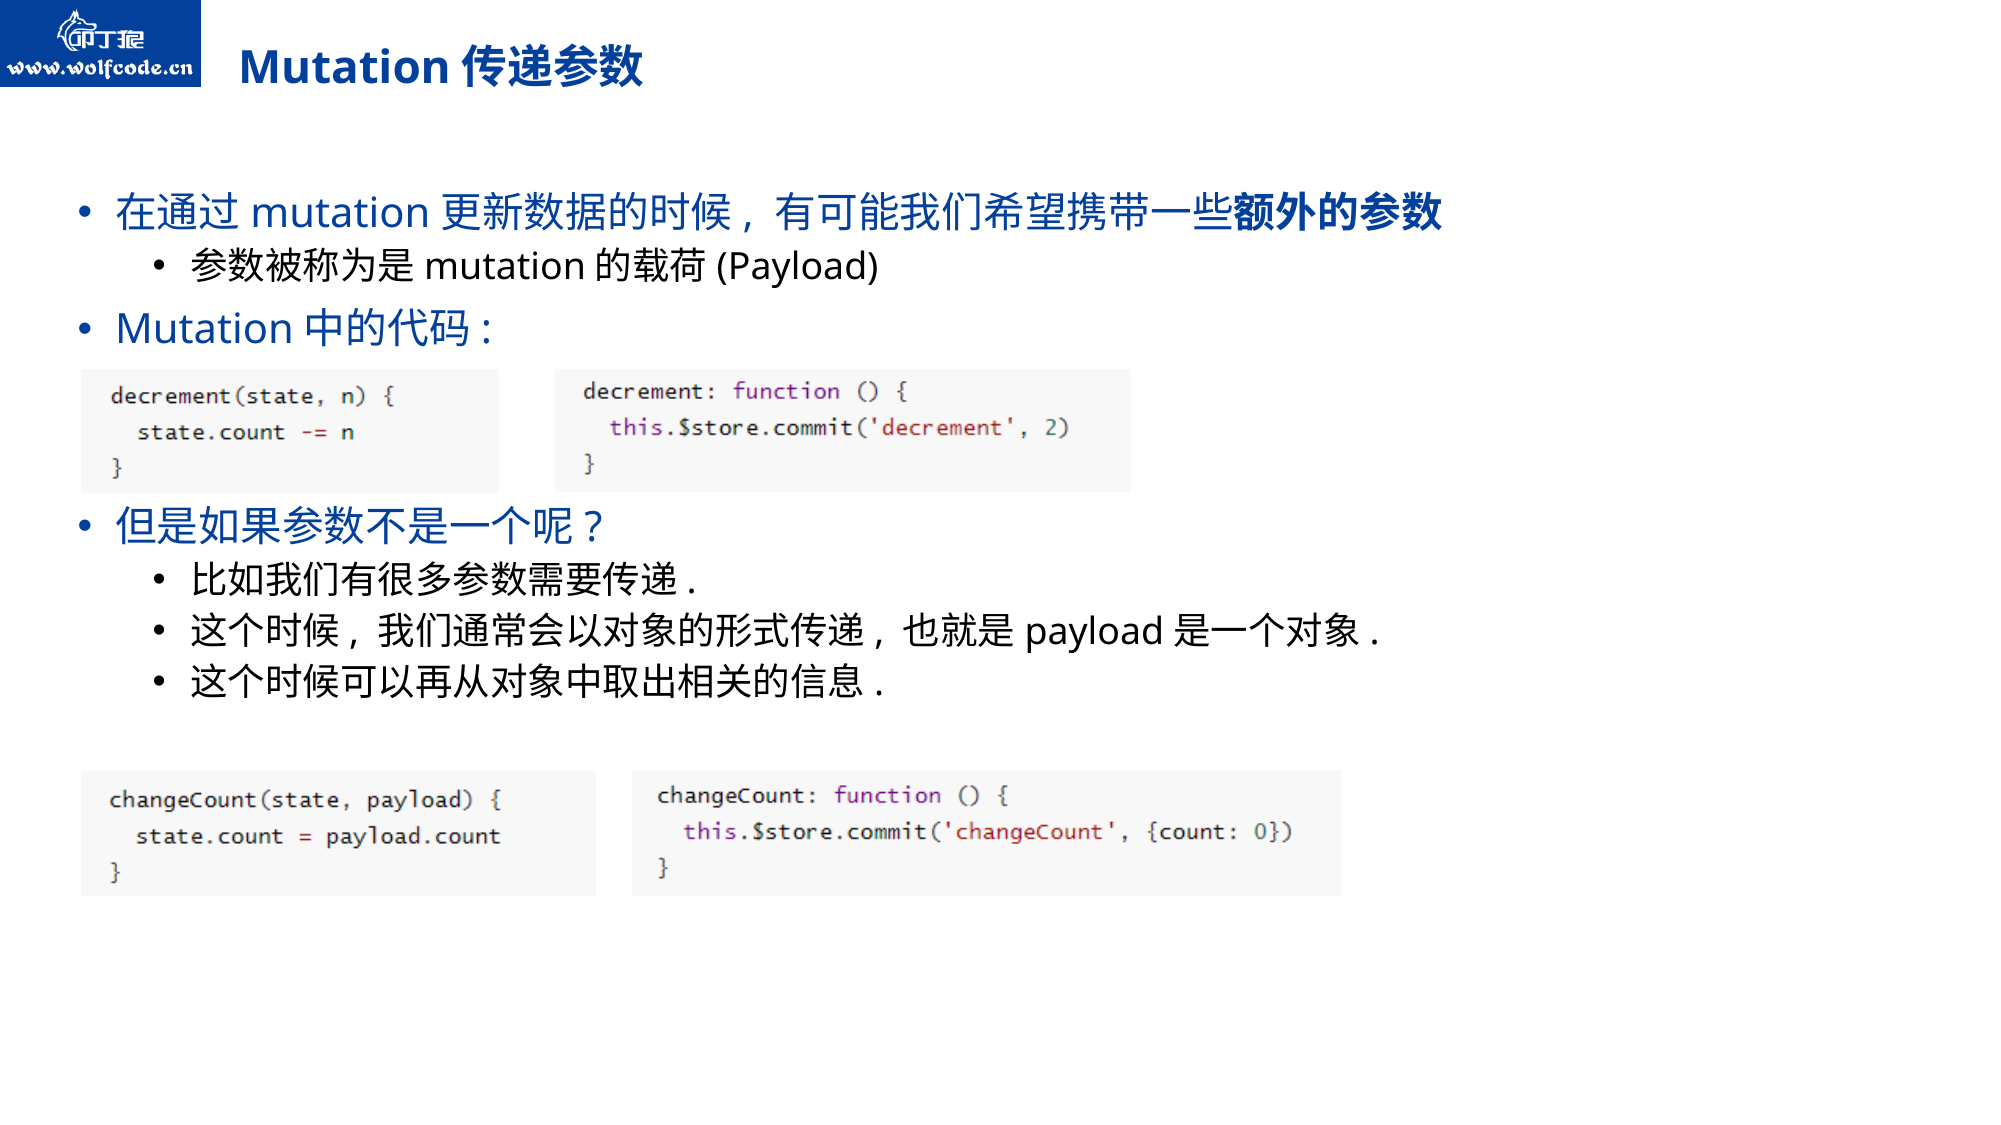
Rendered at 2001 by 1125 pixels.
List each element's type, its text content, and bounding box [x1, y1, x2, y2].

picture [632, 770, 1341, 896]
picture [0, 0, 201, 87]
picture [555, 369, 1131, 492]
picture [81, 771, 596, 896]
title Mutation传递参数 [223, 36, 2000, 113]
list 在通过mutation更新数据的时候, 有可能我们希望携带一些额外的参数 参数被称为是mutation的载荷(Payload) Mutation中的代码: 但是如果参数不是一个呢? 比如我们有很多参数需要传递. 这个时候, 我们通常会以对象的形式传递, 也就是payload是一个对象. 这个时候可以再从对象中取出相关的信息. [62, 184, 1919, 941]
picture [81, 369, 499, 493]
